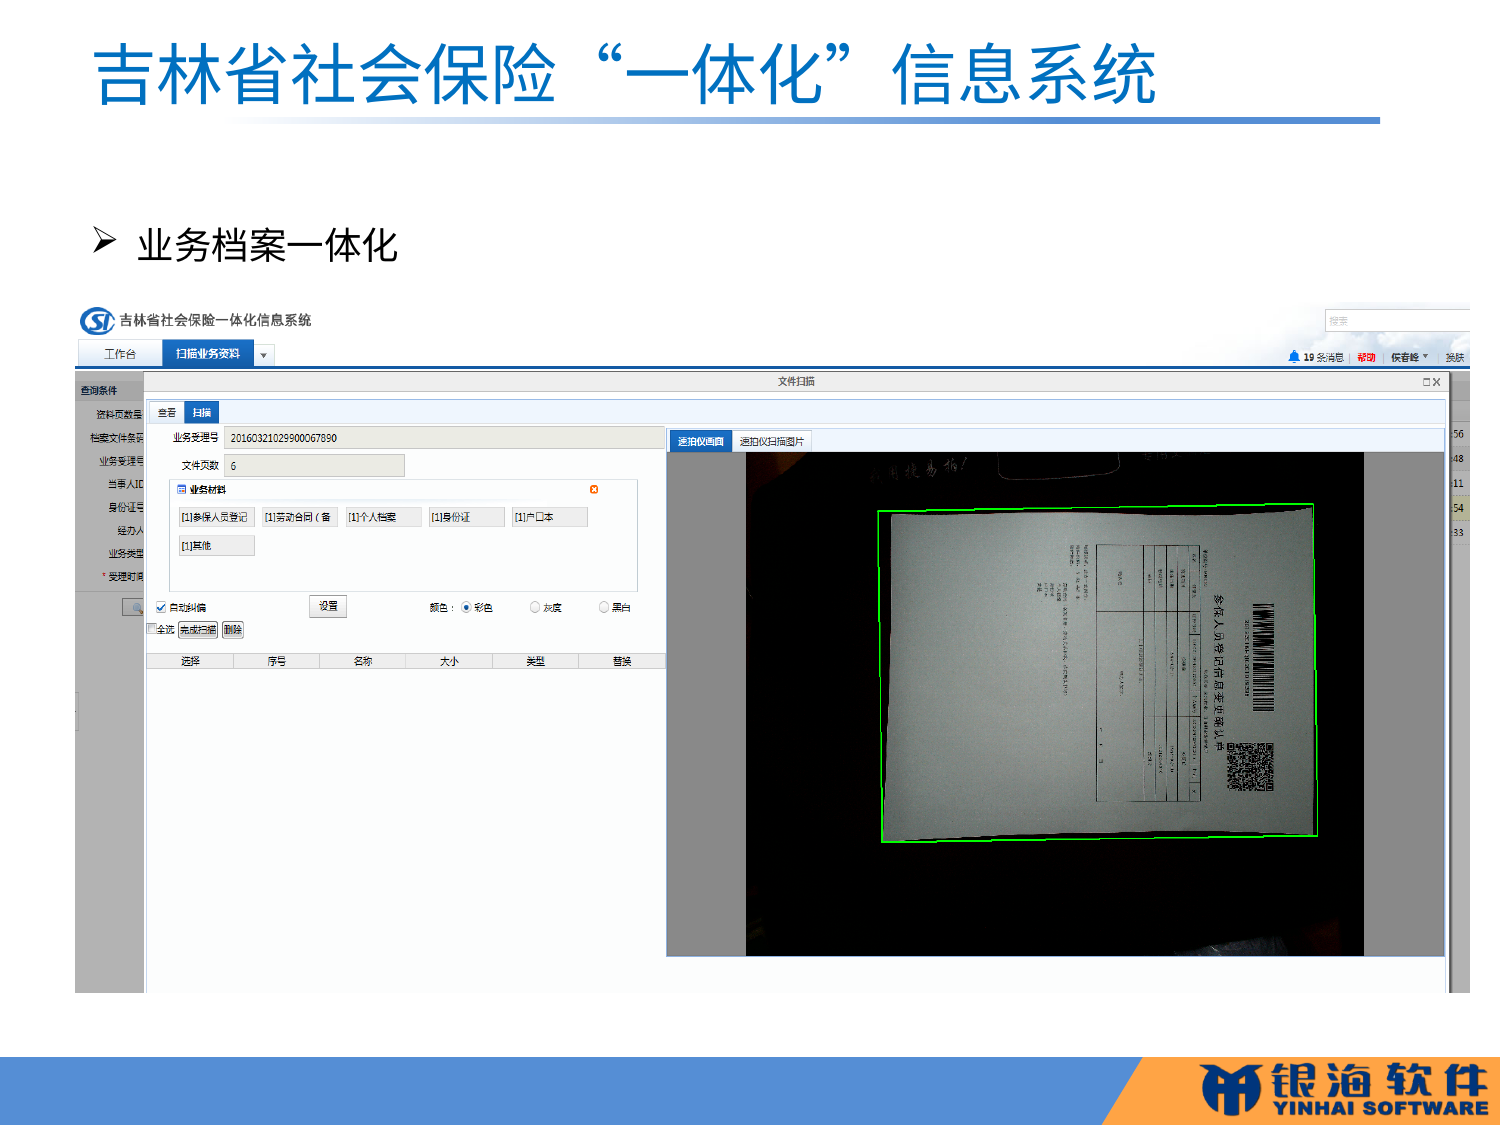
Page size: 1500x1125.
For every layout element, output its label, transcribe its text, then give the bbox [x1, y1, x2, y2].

title 吉林省社会保险“一体化”信息系统 [75, 19, 1426, 127]
picture [1187, 1058, 1500, 1121]
text_box 业务档案一体化 [75, 191, 1375, 275]
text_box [75, 302, 1470, 993]
